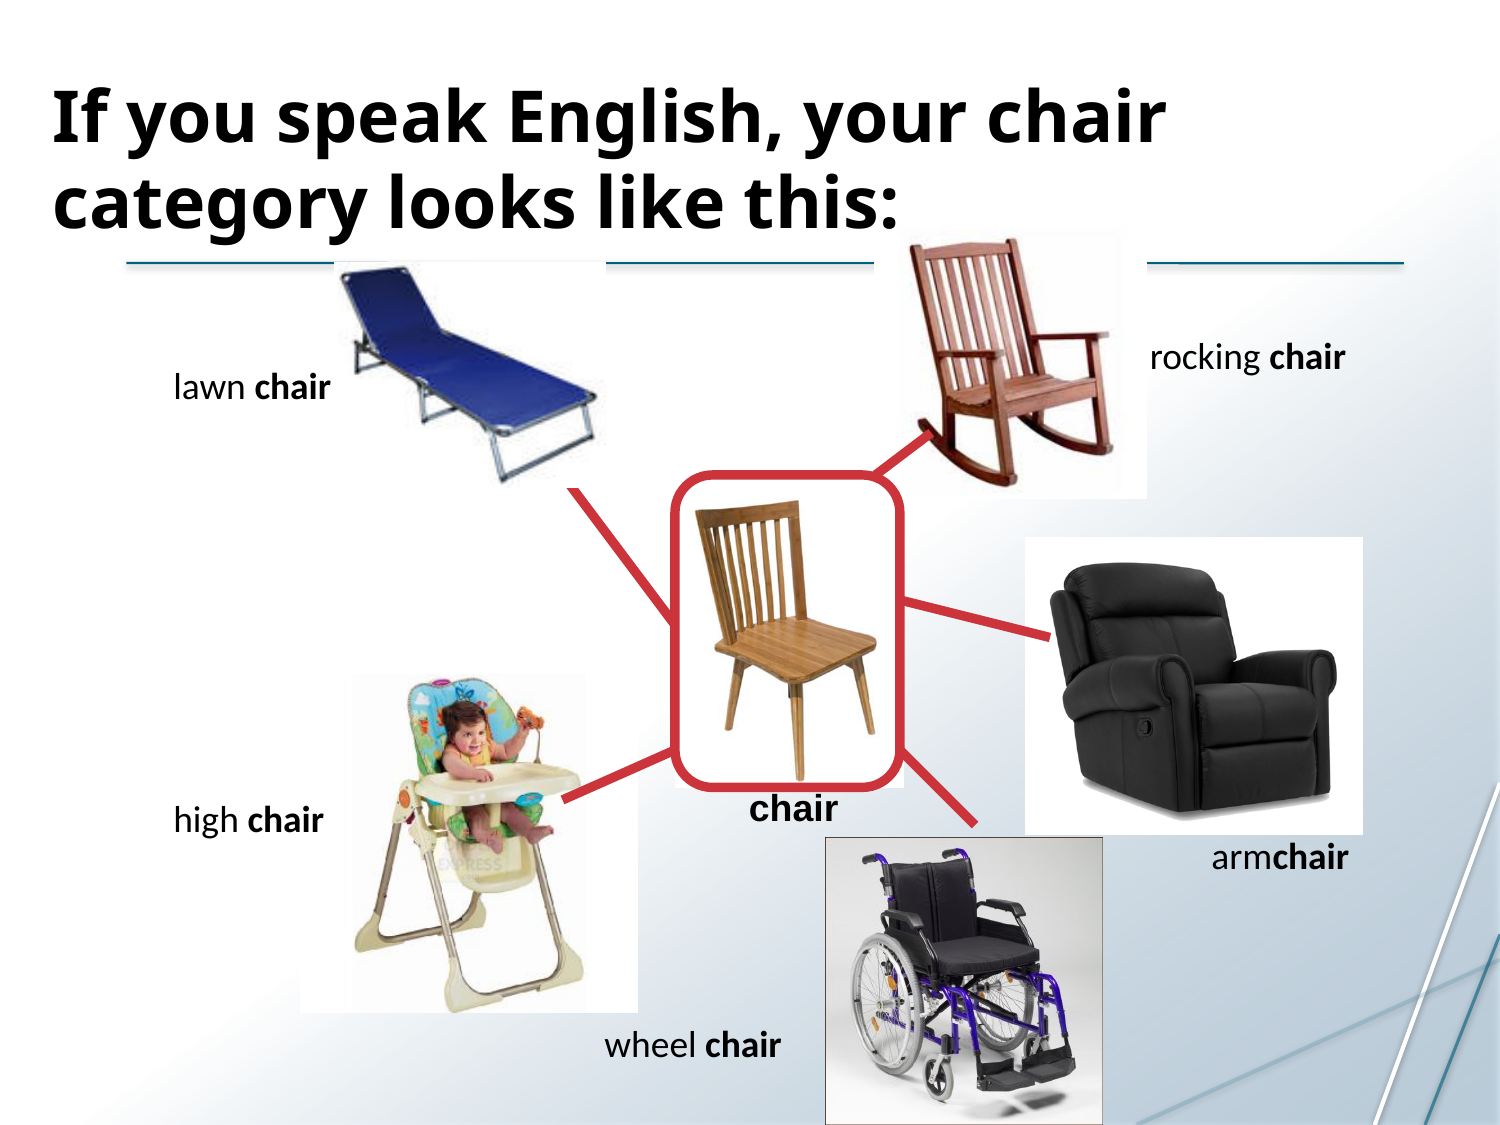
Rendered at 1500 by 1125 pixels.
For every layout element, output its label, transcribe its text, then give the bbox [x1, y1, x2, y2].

text_box chair [734, 797, 854, 837]
text_box lawn chair [158, 355, 329, 415]
picture [824, 837, 1103, 1125]
text_box rocking chair [1151, 324, 1362, 385]
text_box high chair [158, 787, 294, 848]
title If you speak English, your chair category looks like this: [37, 62, 1450, 250]
text_box armchair [1196, 839, 1365, 885]
picture [1024, 537, 1363, 835]
text_box [686, 474, 869, 485]
text_box wheel chair [589, 1012, 819, 1073]
picture [674, 225, 1147, 788]
picture [334, 261, 606, 488]
picture [299, 674, 638, 1013]
